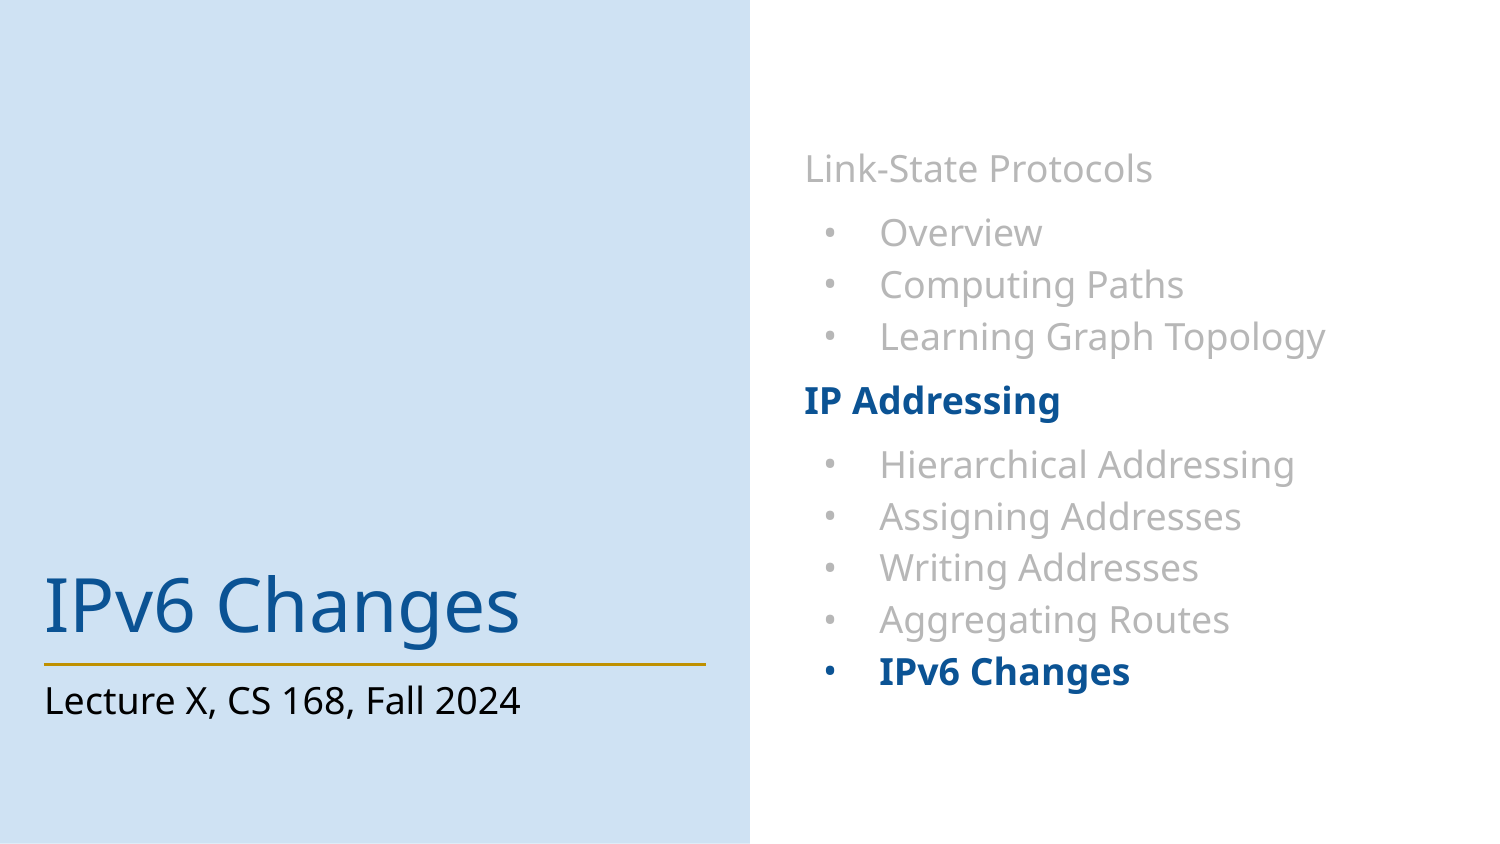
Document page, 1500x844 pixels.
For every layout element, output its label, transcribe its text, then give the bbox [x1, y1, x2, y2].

list Link-State Protocols Overview Computing Paths Learning Graph Topology IP Addressing Hierarchical Addressing Assigning Addresses Writing Addresses Aggregating Routes IPv6 Changes [789, 65, 1452, 765]
title IPv6 Changes [29, 328, 692, 663]
subtitle Lecture X, CS 168, Fall 2024 [29, 667, 712, 732]
